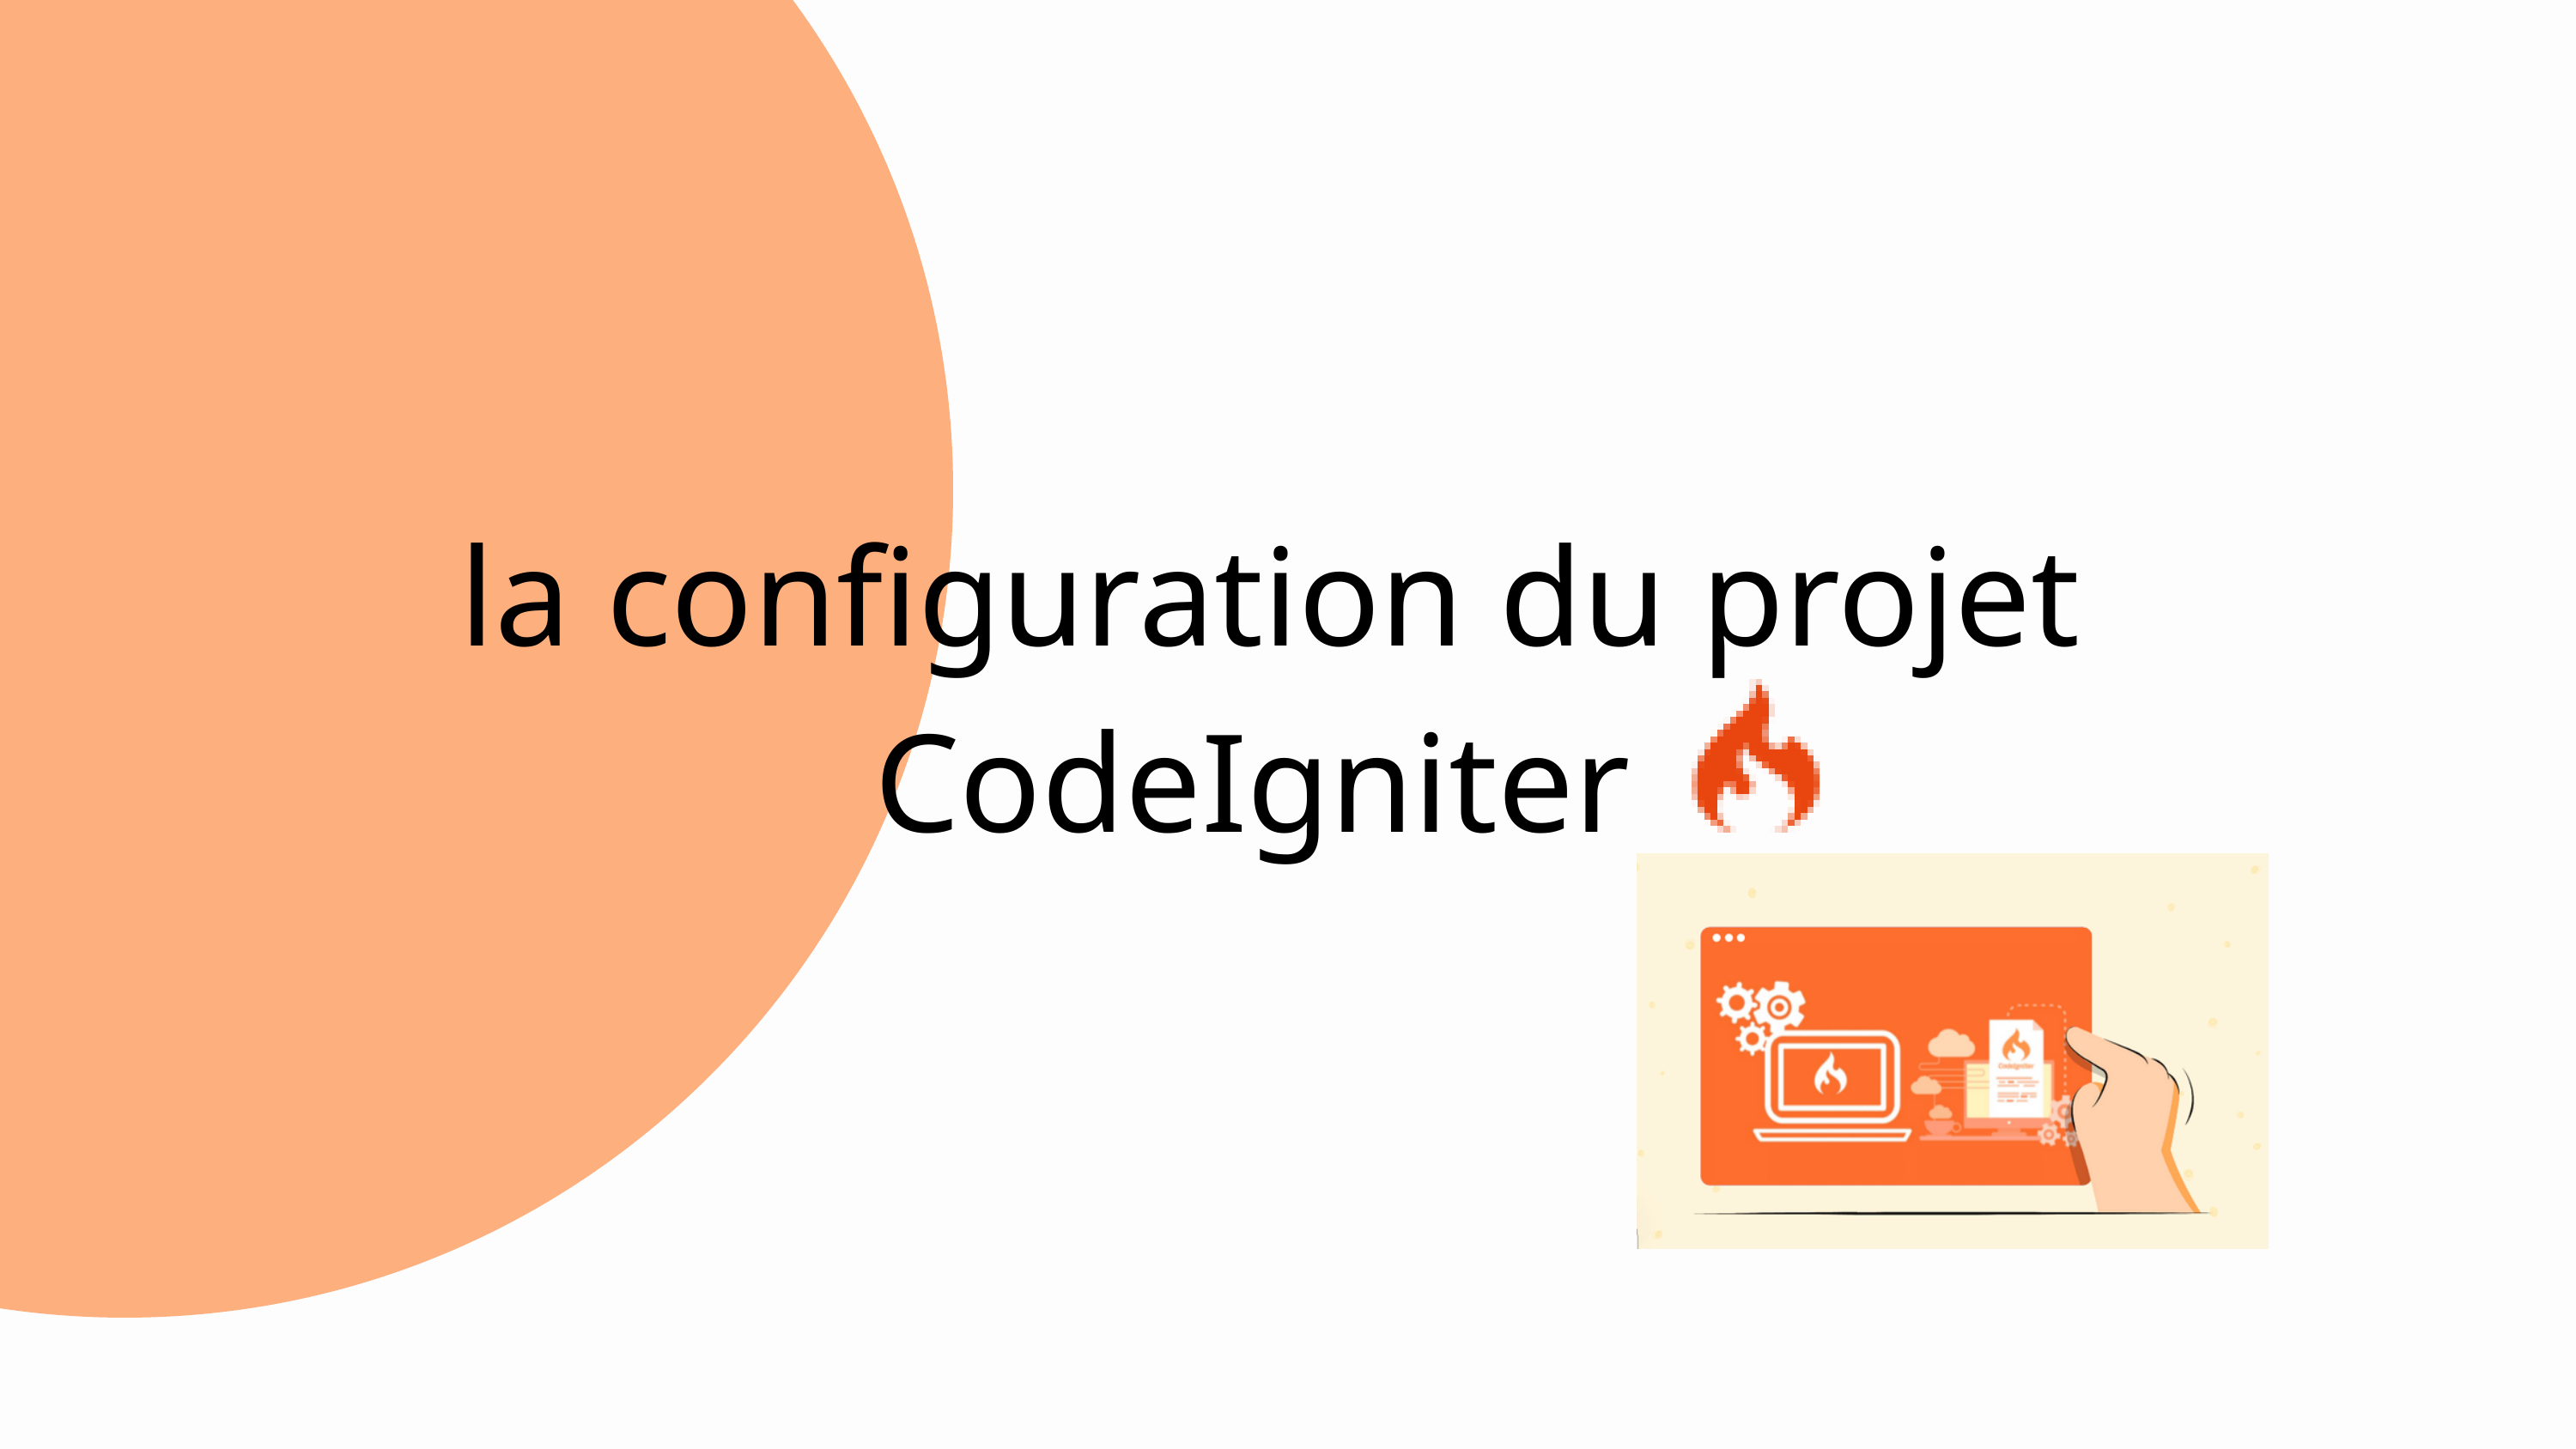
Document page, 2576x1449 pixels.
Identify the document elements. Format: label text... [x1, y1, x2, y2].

text_box [1692, 679, 1820, 833]
text_box [1637, 860, 2269, 1249]
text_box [0, 0, 954, 1319]
text_box la configuration du projet CodeIgniter [958, 486, 2302, 860]
